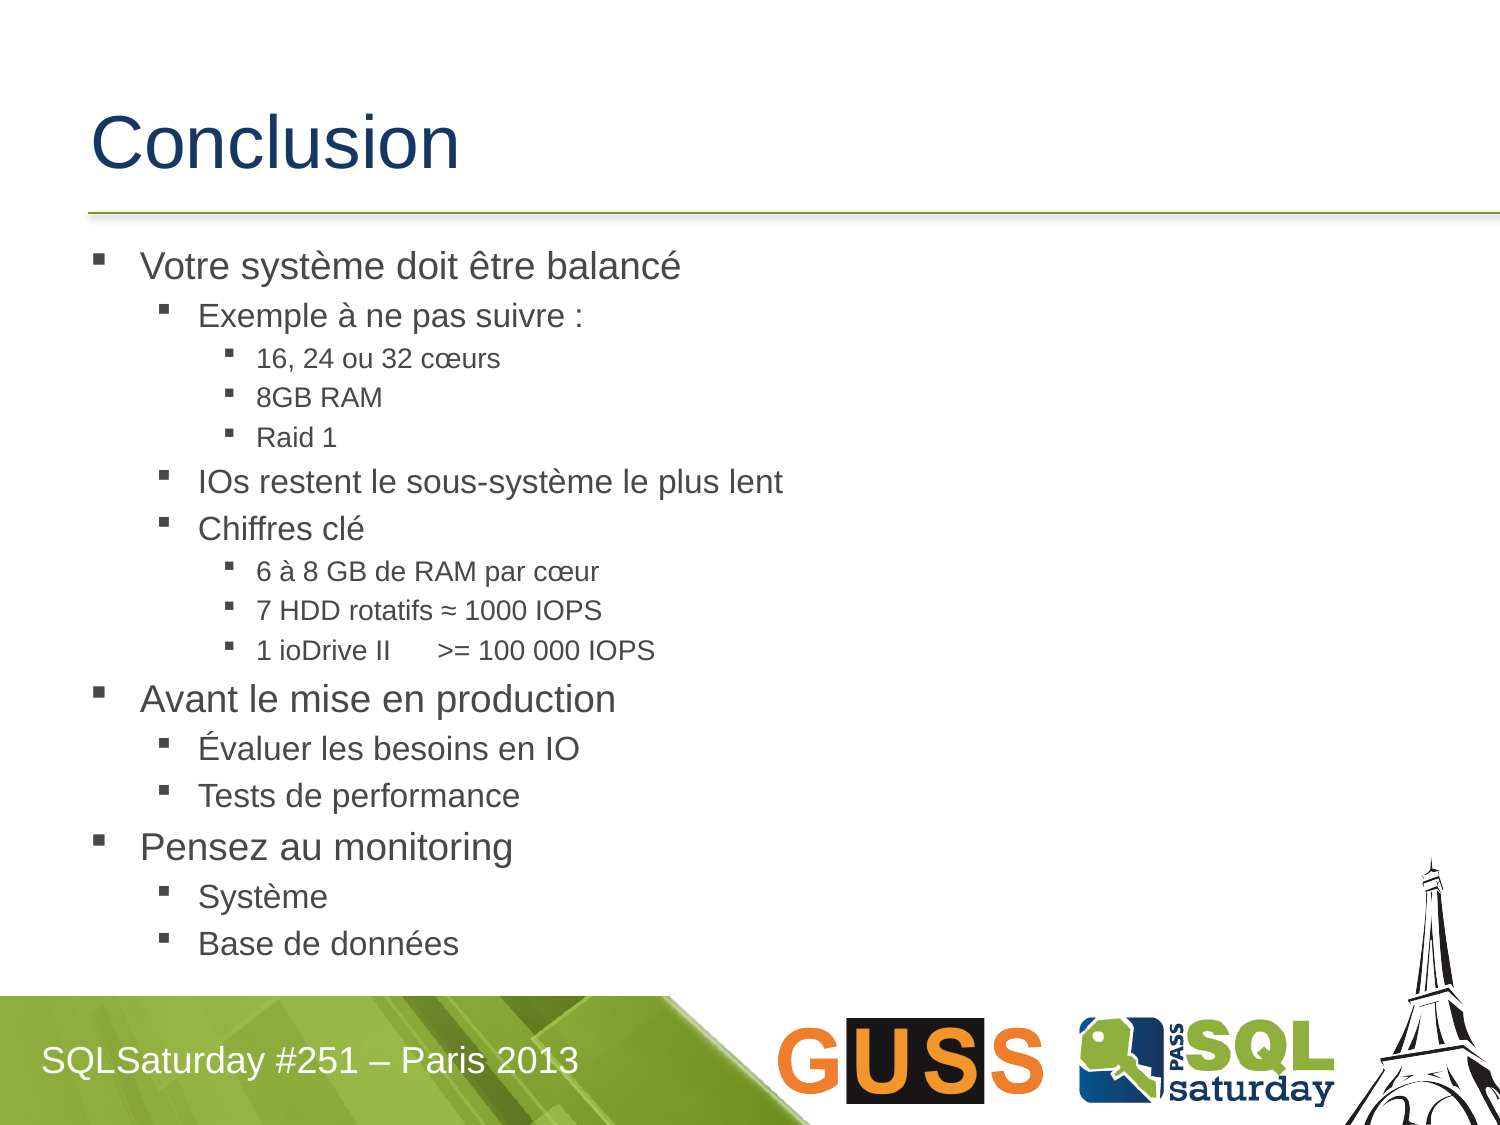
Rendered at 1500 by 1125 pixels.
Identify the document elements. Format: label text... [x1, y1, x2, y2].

title Conclusion [75, 45, 1425, 233]
picture [0, 854, 1500, 1125]
list Votre système doit être balancé Exemple à ne pas suivre : 16, 24 ou 32 cœurs 8GB RAM Raid 1 IOs restent le sous-système le plus lent Chiffres clé 6 à 8 GB de RAM par cœur 7 HDD rotatifs ≈ 1000 IOPS 1 ioDrive II >= 100 000 IOPS Avant le mise en production Évaluer les besoins en IO Tests de performance Pensez au monitoring Système Base de données [75, 233, 1425, 976]
